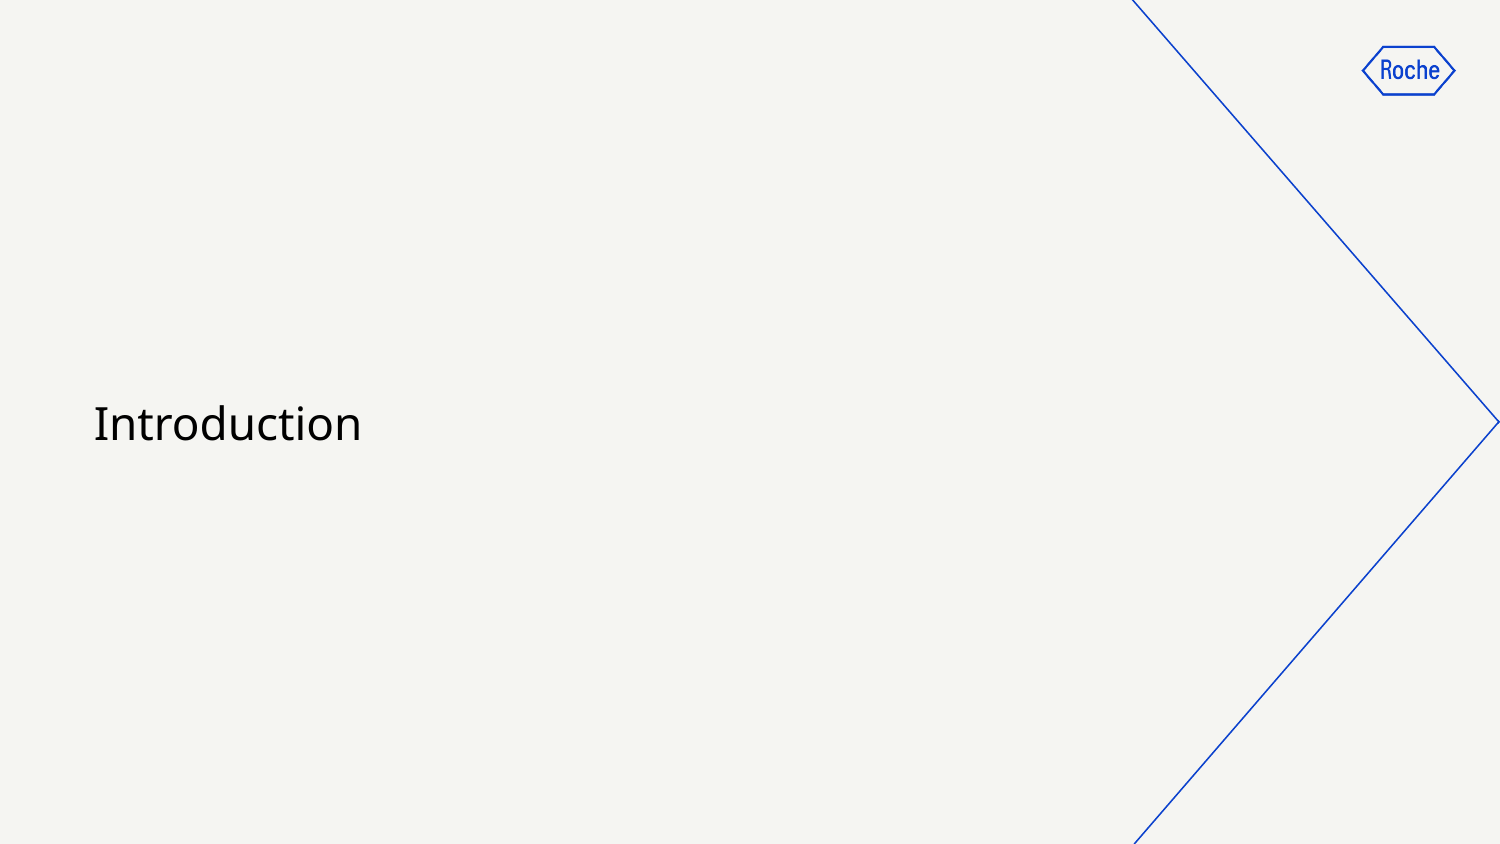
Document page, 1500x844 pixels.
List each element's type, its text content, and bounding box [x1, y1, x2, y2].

title Introduction [93, 352, 1449, 491]
picture [1359, 43, 1458, 97]
